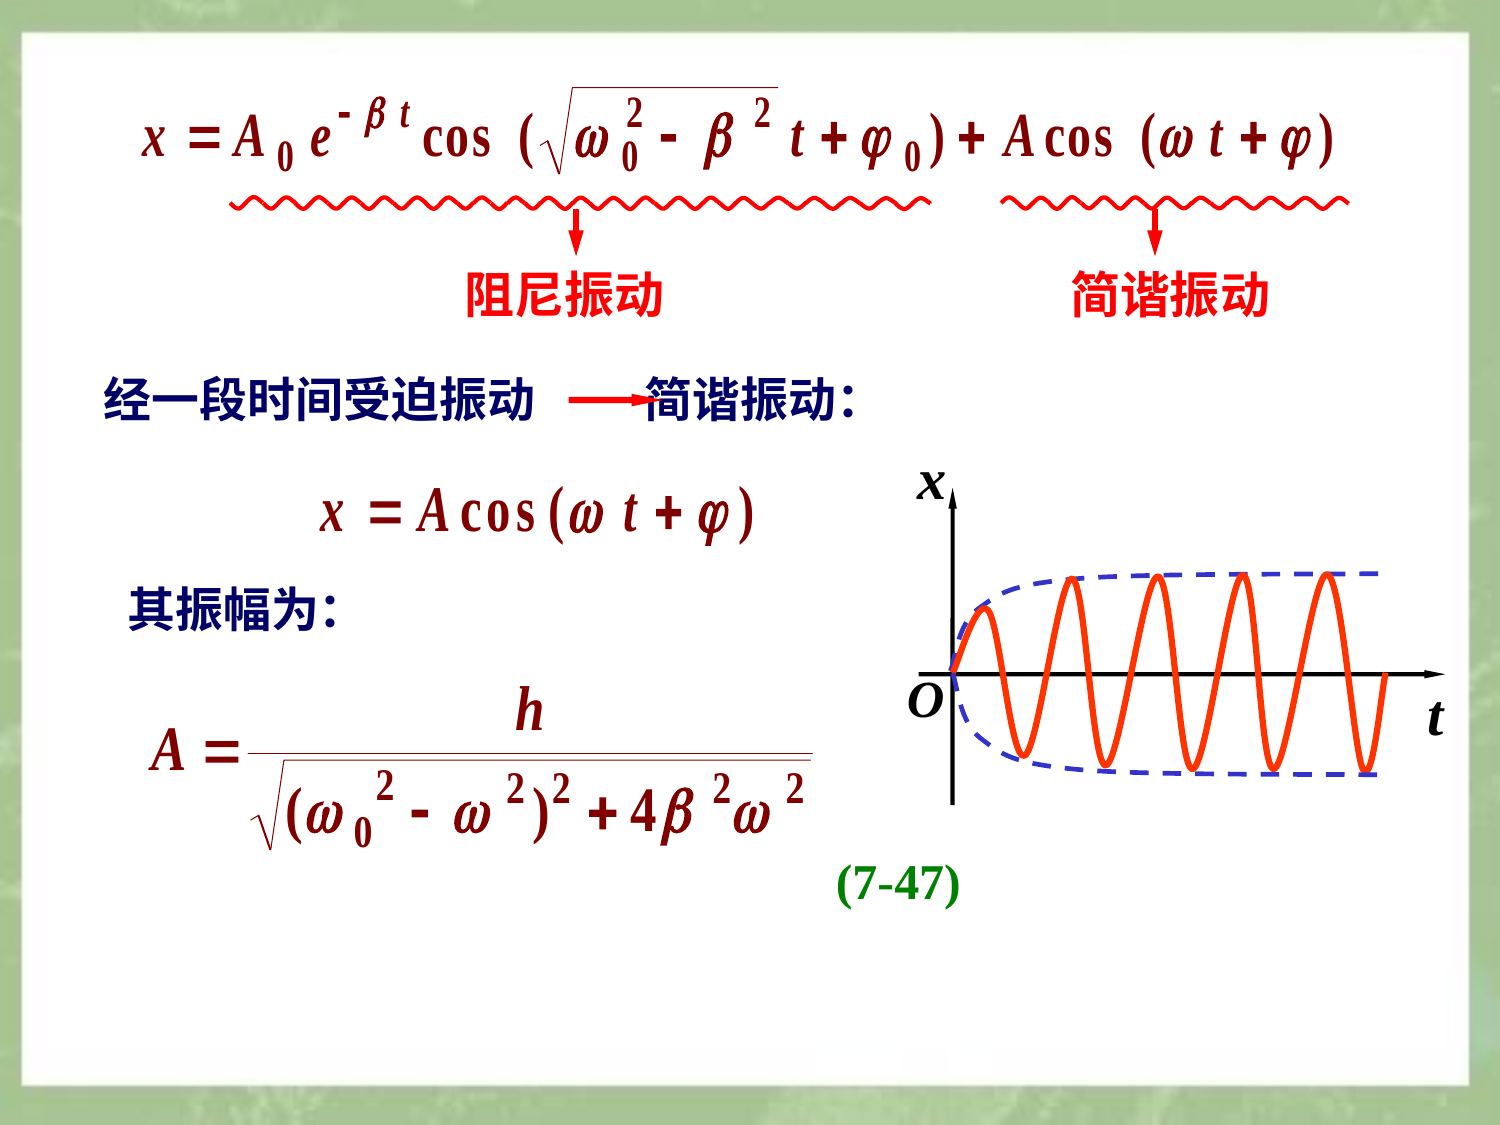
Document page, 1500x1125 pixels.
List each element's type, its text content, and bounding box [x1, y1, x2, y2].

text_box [1040, 208, 1368, 332]
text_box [449, 208, 801, 332]
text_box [88, 362, 1102, 436]
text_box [229, 196, 931, 210]
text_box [1000, 196, 1349, 209]
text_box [891, 433, 1459, 806]
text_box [135, 81, 1365, 180]
text_box (7-47) [821, 841, 1034, 917]
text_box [143, 675, 845, 856]
text_box 其振幅为： [112, 572, 537, 645]
picture [0, 0, 1500, 1125]
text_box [312, 480, 774, 552]
